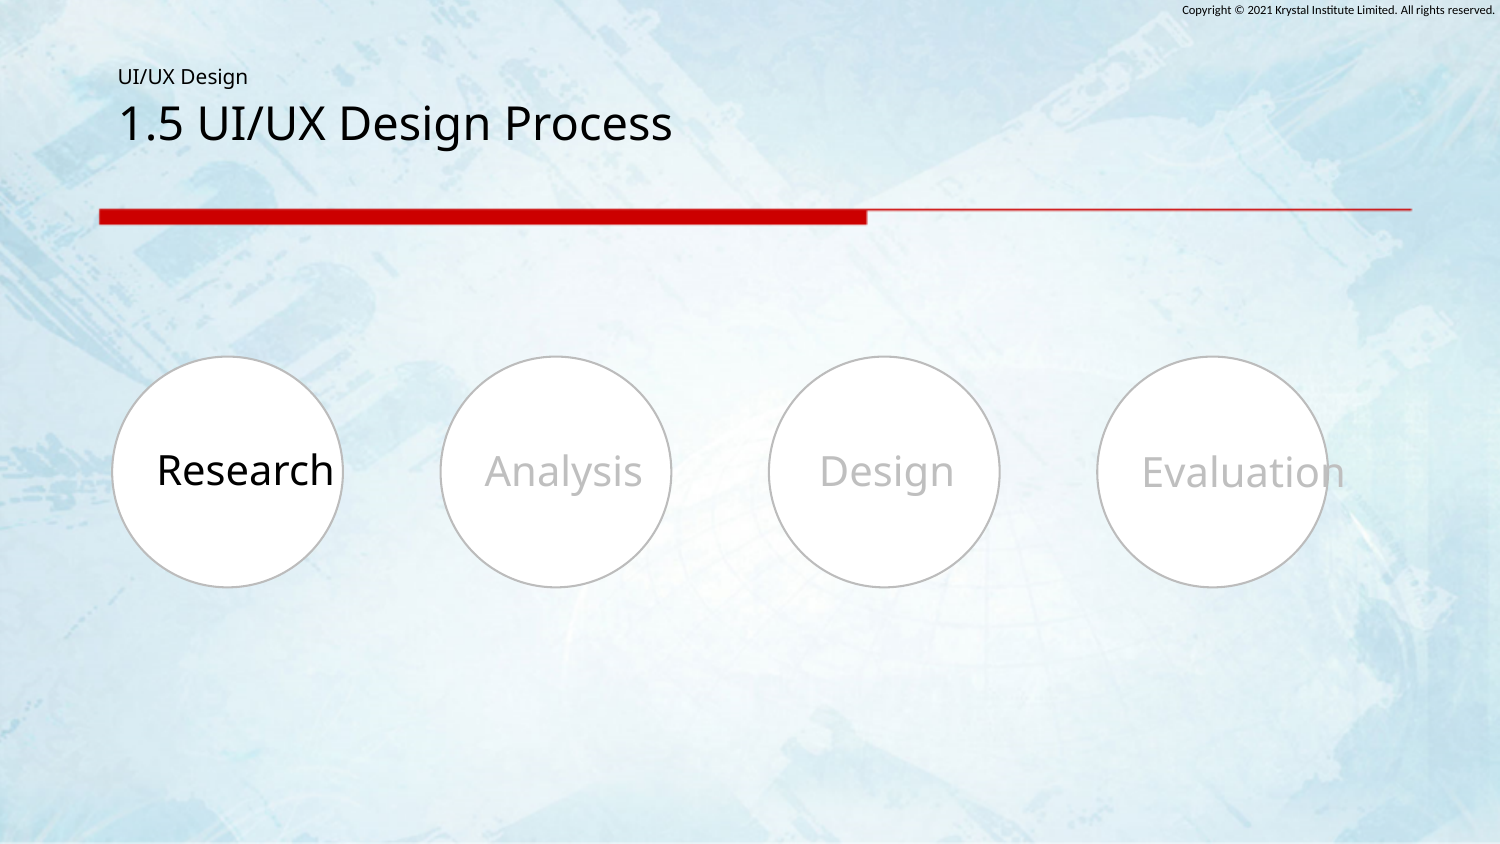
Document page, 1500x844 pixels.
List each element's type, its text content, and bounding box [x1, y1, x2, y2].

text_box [768, 356, 1329, 588]
picture [0, 0, 1500, 844]
title 1.5 UI/UX Design Process [102, 94, 1397, 157]
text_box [112, 356, 672, 588]
